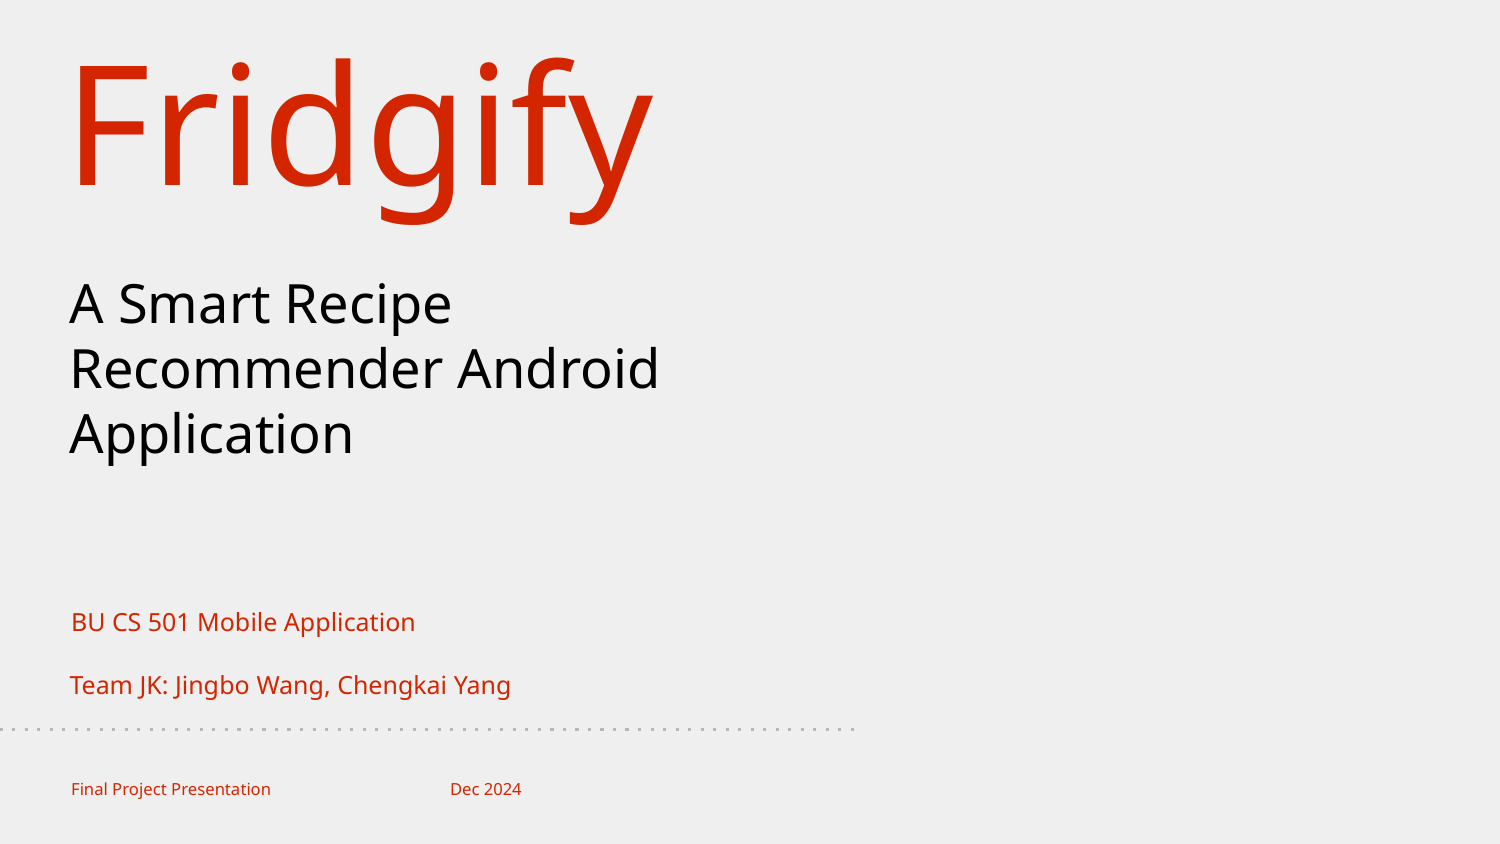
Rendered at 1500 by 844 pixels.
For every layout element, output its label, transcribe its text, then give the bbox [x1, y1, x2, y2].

title Fridgify [49, 58, 1432, 255]
list Dec 2024 [435, 763, 754, 803]
list Team JK: Jingbo Wang, Chengkai Yang [54, 654, 691, 717]
list Final Project Presentation [55, 763, 399, 803]
subtitle A Smart Recipe Recommender Android Application [54, 254, 827, 481]
list BU CS 501 Mobile Application [55, 591, 692, 653]
